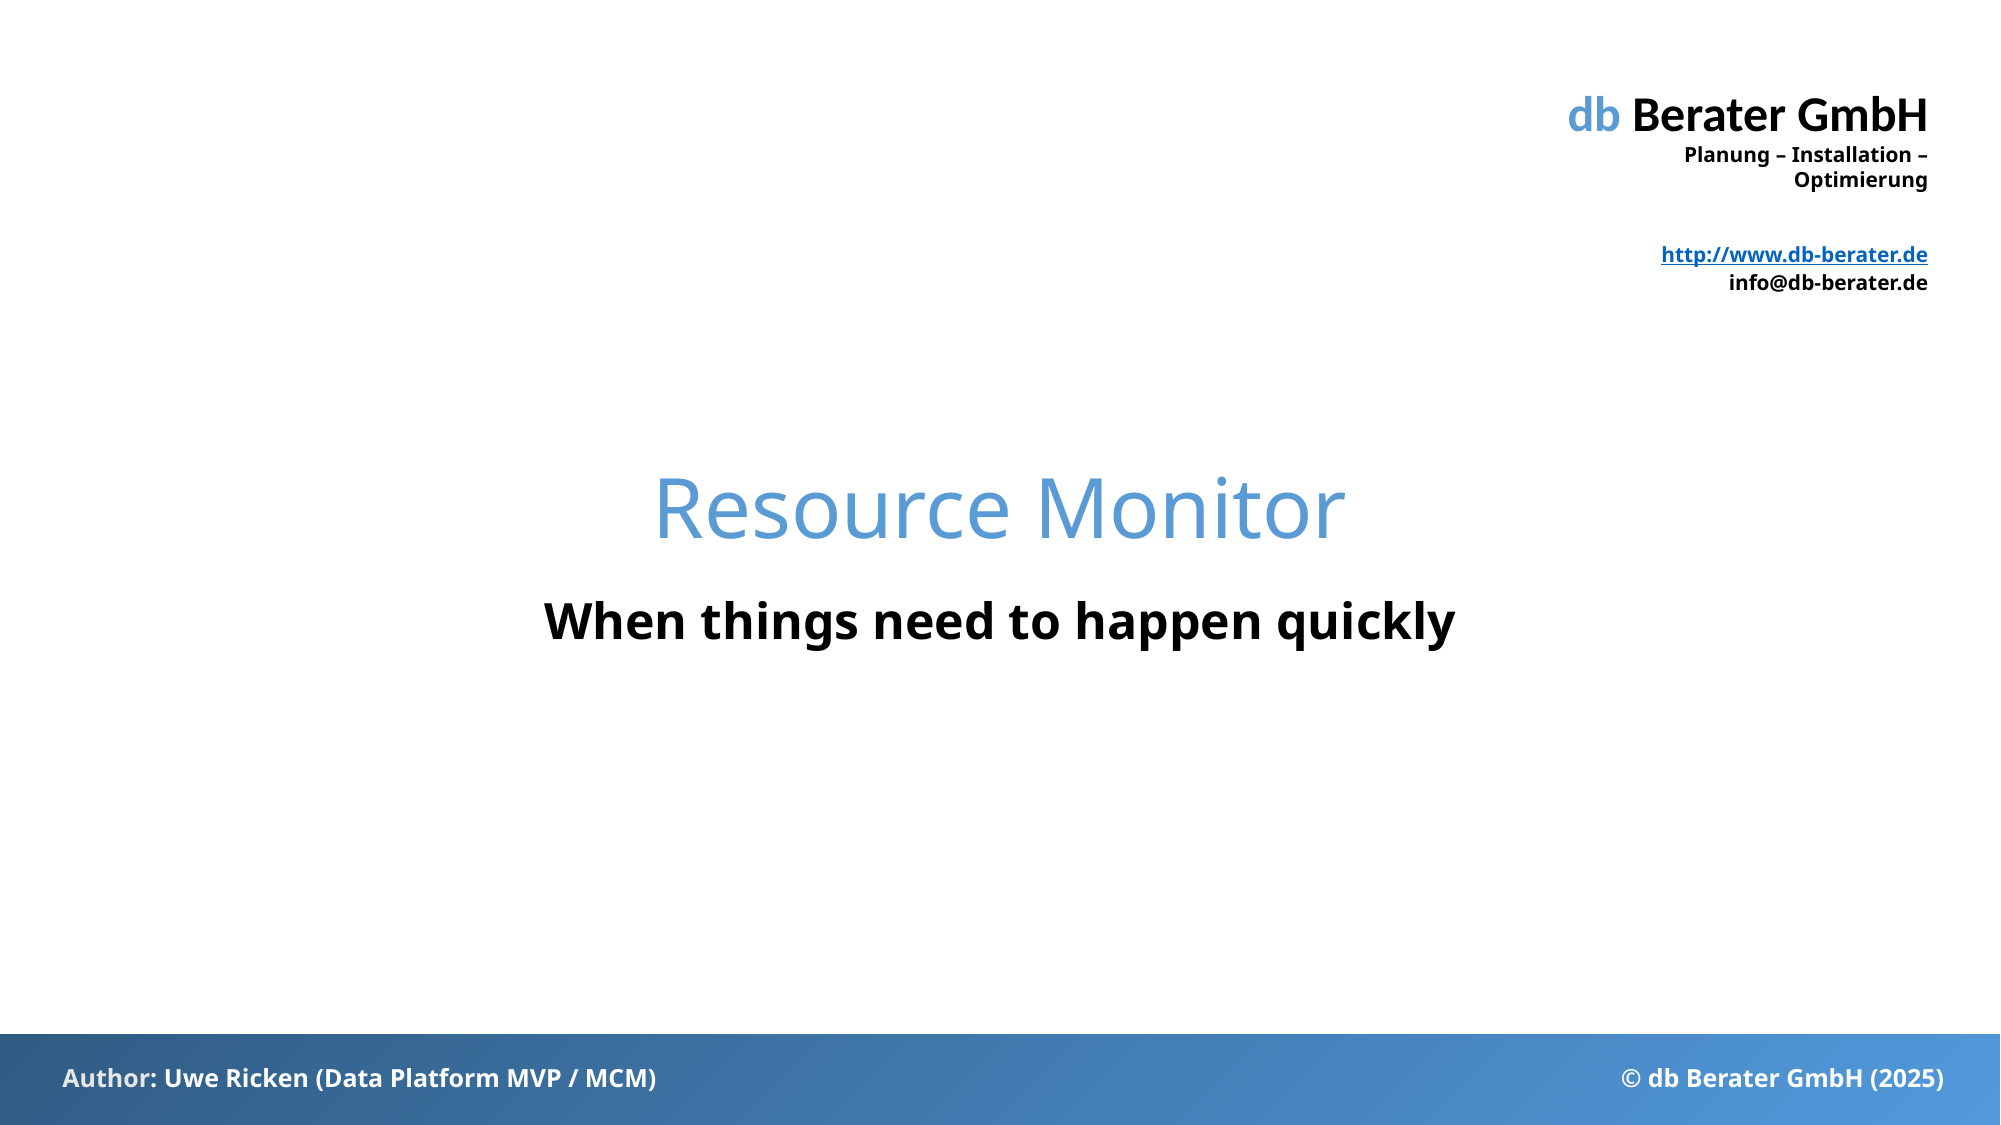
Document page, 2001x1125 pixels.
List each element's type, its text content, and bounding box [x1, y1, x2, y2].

title Resource Monitor [56, 273, 1945, 563]
subtitle When things need to happen quickly [56, 590, 1945, 921]
